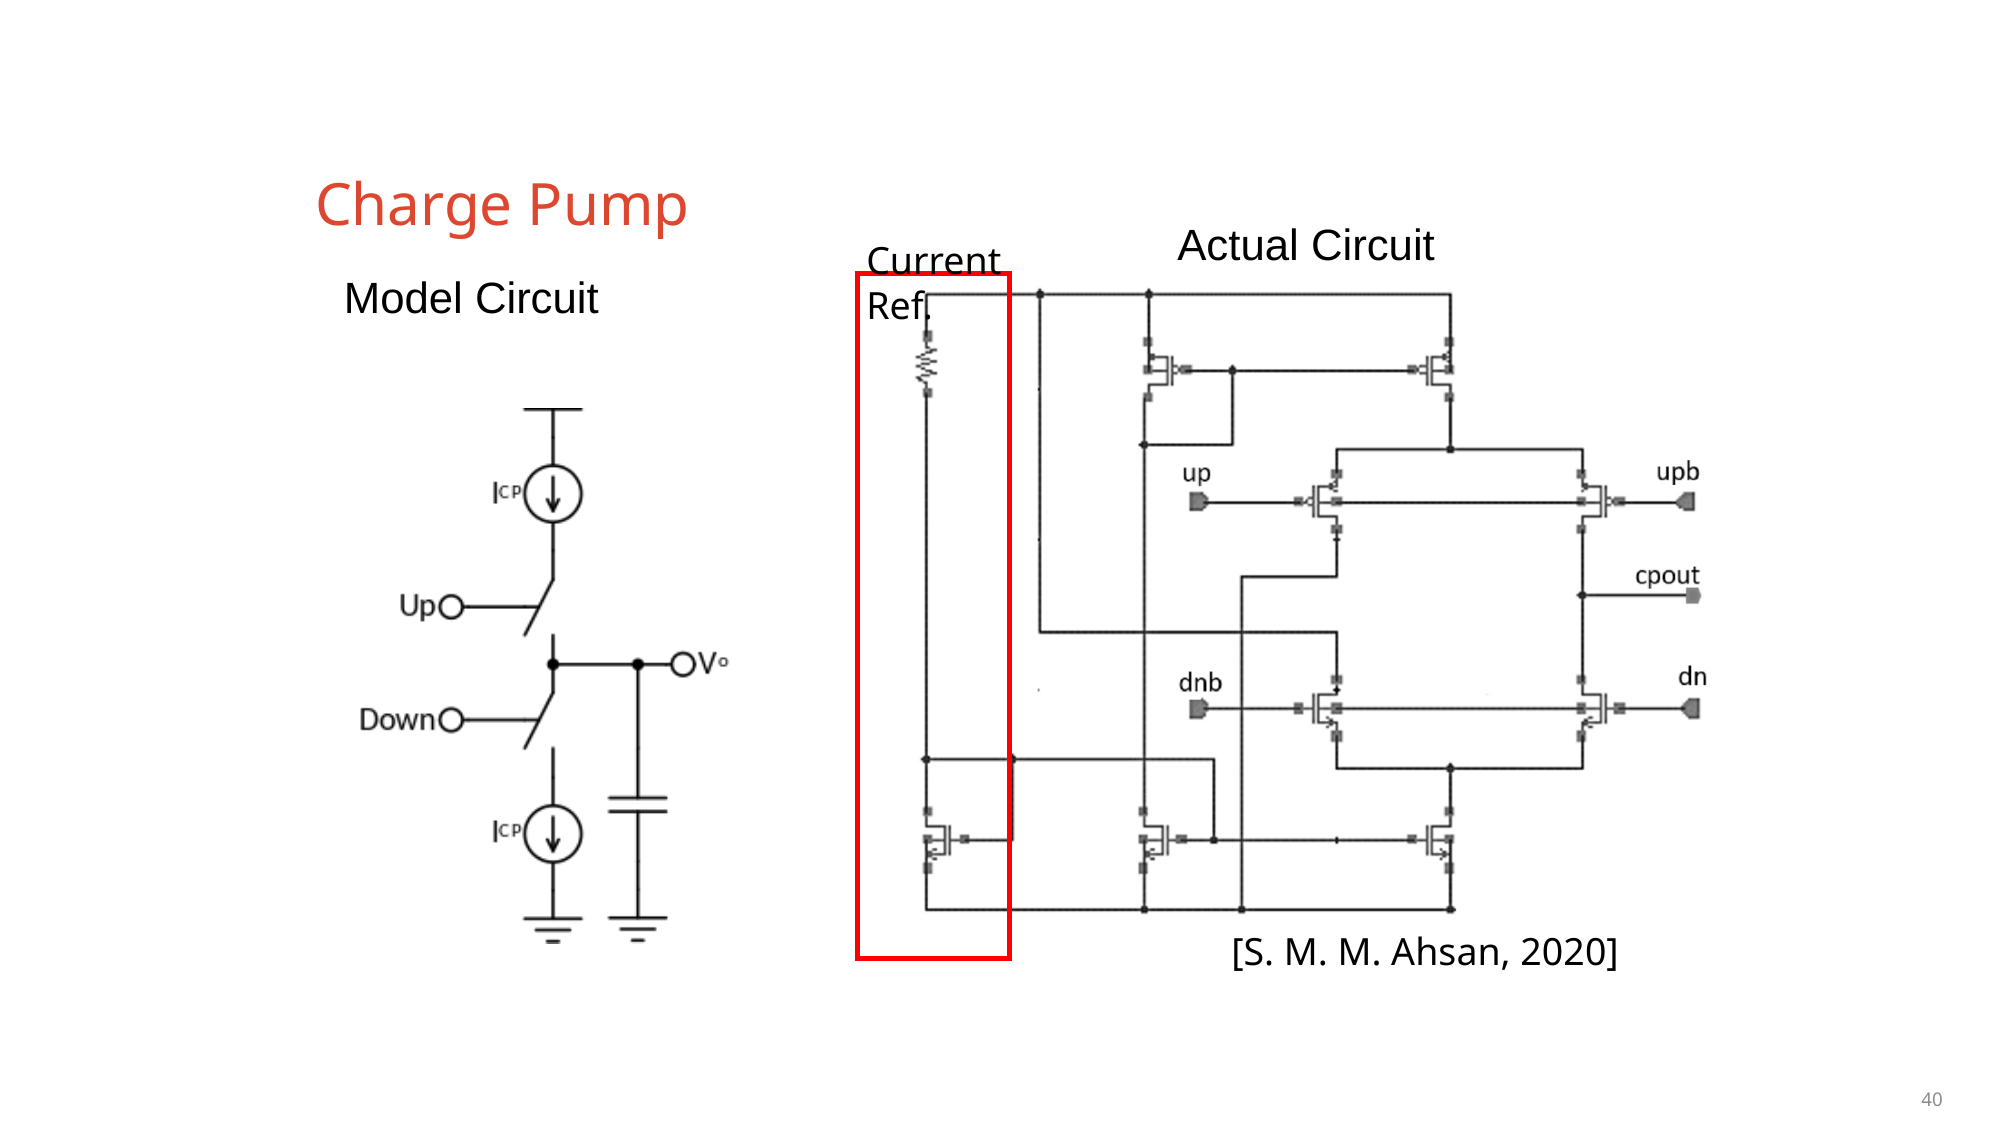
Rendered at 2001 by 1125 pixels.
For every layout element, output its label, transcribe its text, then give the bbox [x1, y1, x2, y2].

picture [354, 407, 754, 944]
text_box [S. M. M. Ahsan, 2020] [1216, 920, 1711, 980]
title Charge Pump [300, 126, 1147, 245]
text_box Current Ref. [851, 229, 1033, 335]
text_box Actual Circuit [1162, 209, 1585, 277]
picture [891, 281, 1711, 916]
text_box Model Circuit [329, 262, 748, 330]
text_box [856, 335, 1011, 960]
slide_number 40 [1420, 1070, 1958, 1125]
